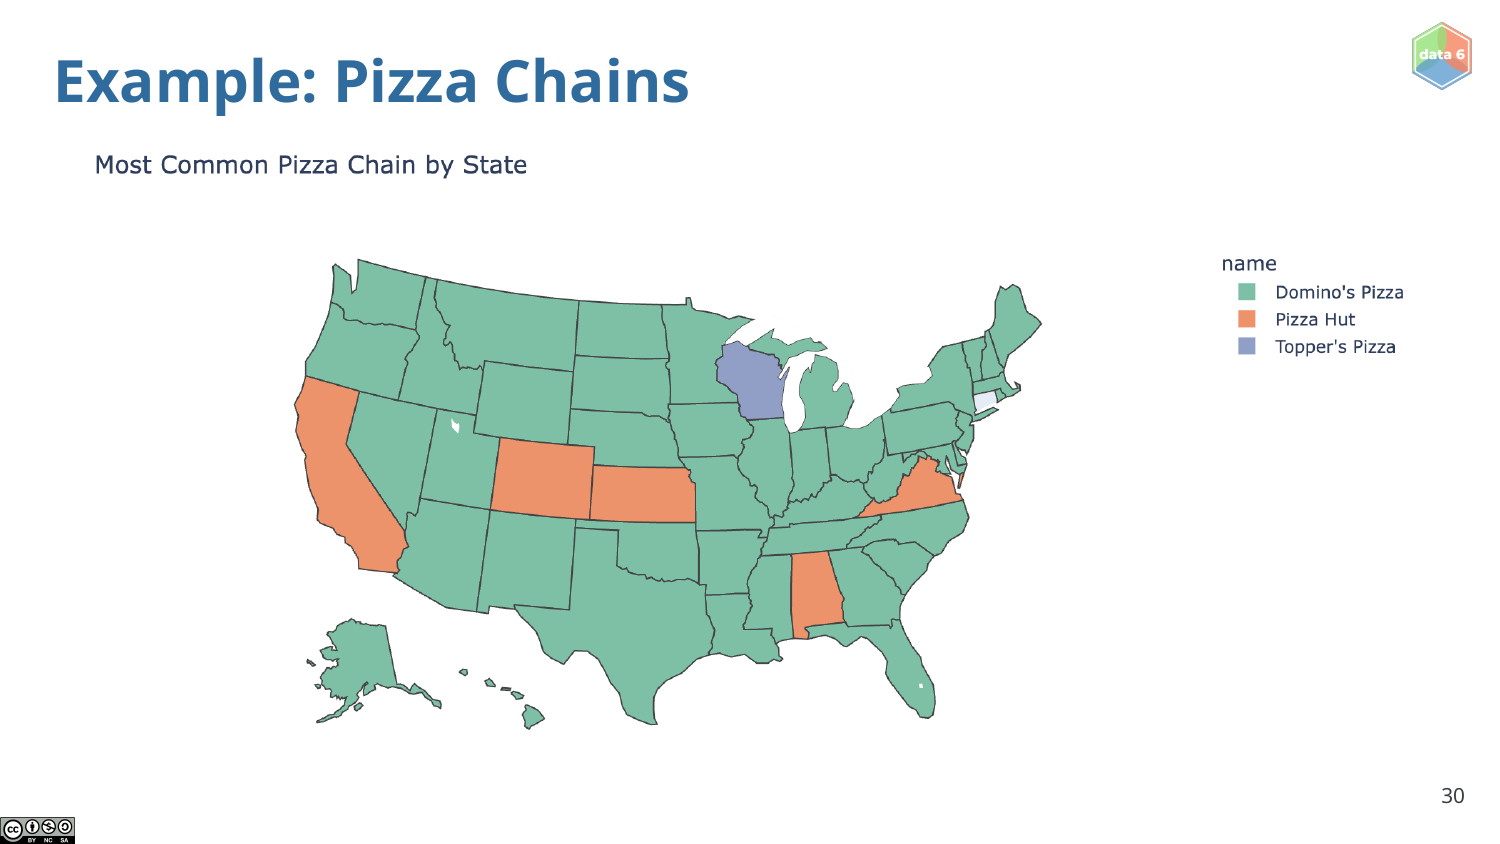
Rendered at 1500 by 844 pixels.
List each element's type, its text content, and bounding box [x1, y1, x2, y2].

title Example: Pizza Chains [38, 29, 1255, 94]
picture [1404, 18, 1480, 94]
slide_number ‹#› [1389, 764, 1480, 830]
picture [79, 133, 1421, 782]
picture [0, 817, 75, 844]
